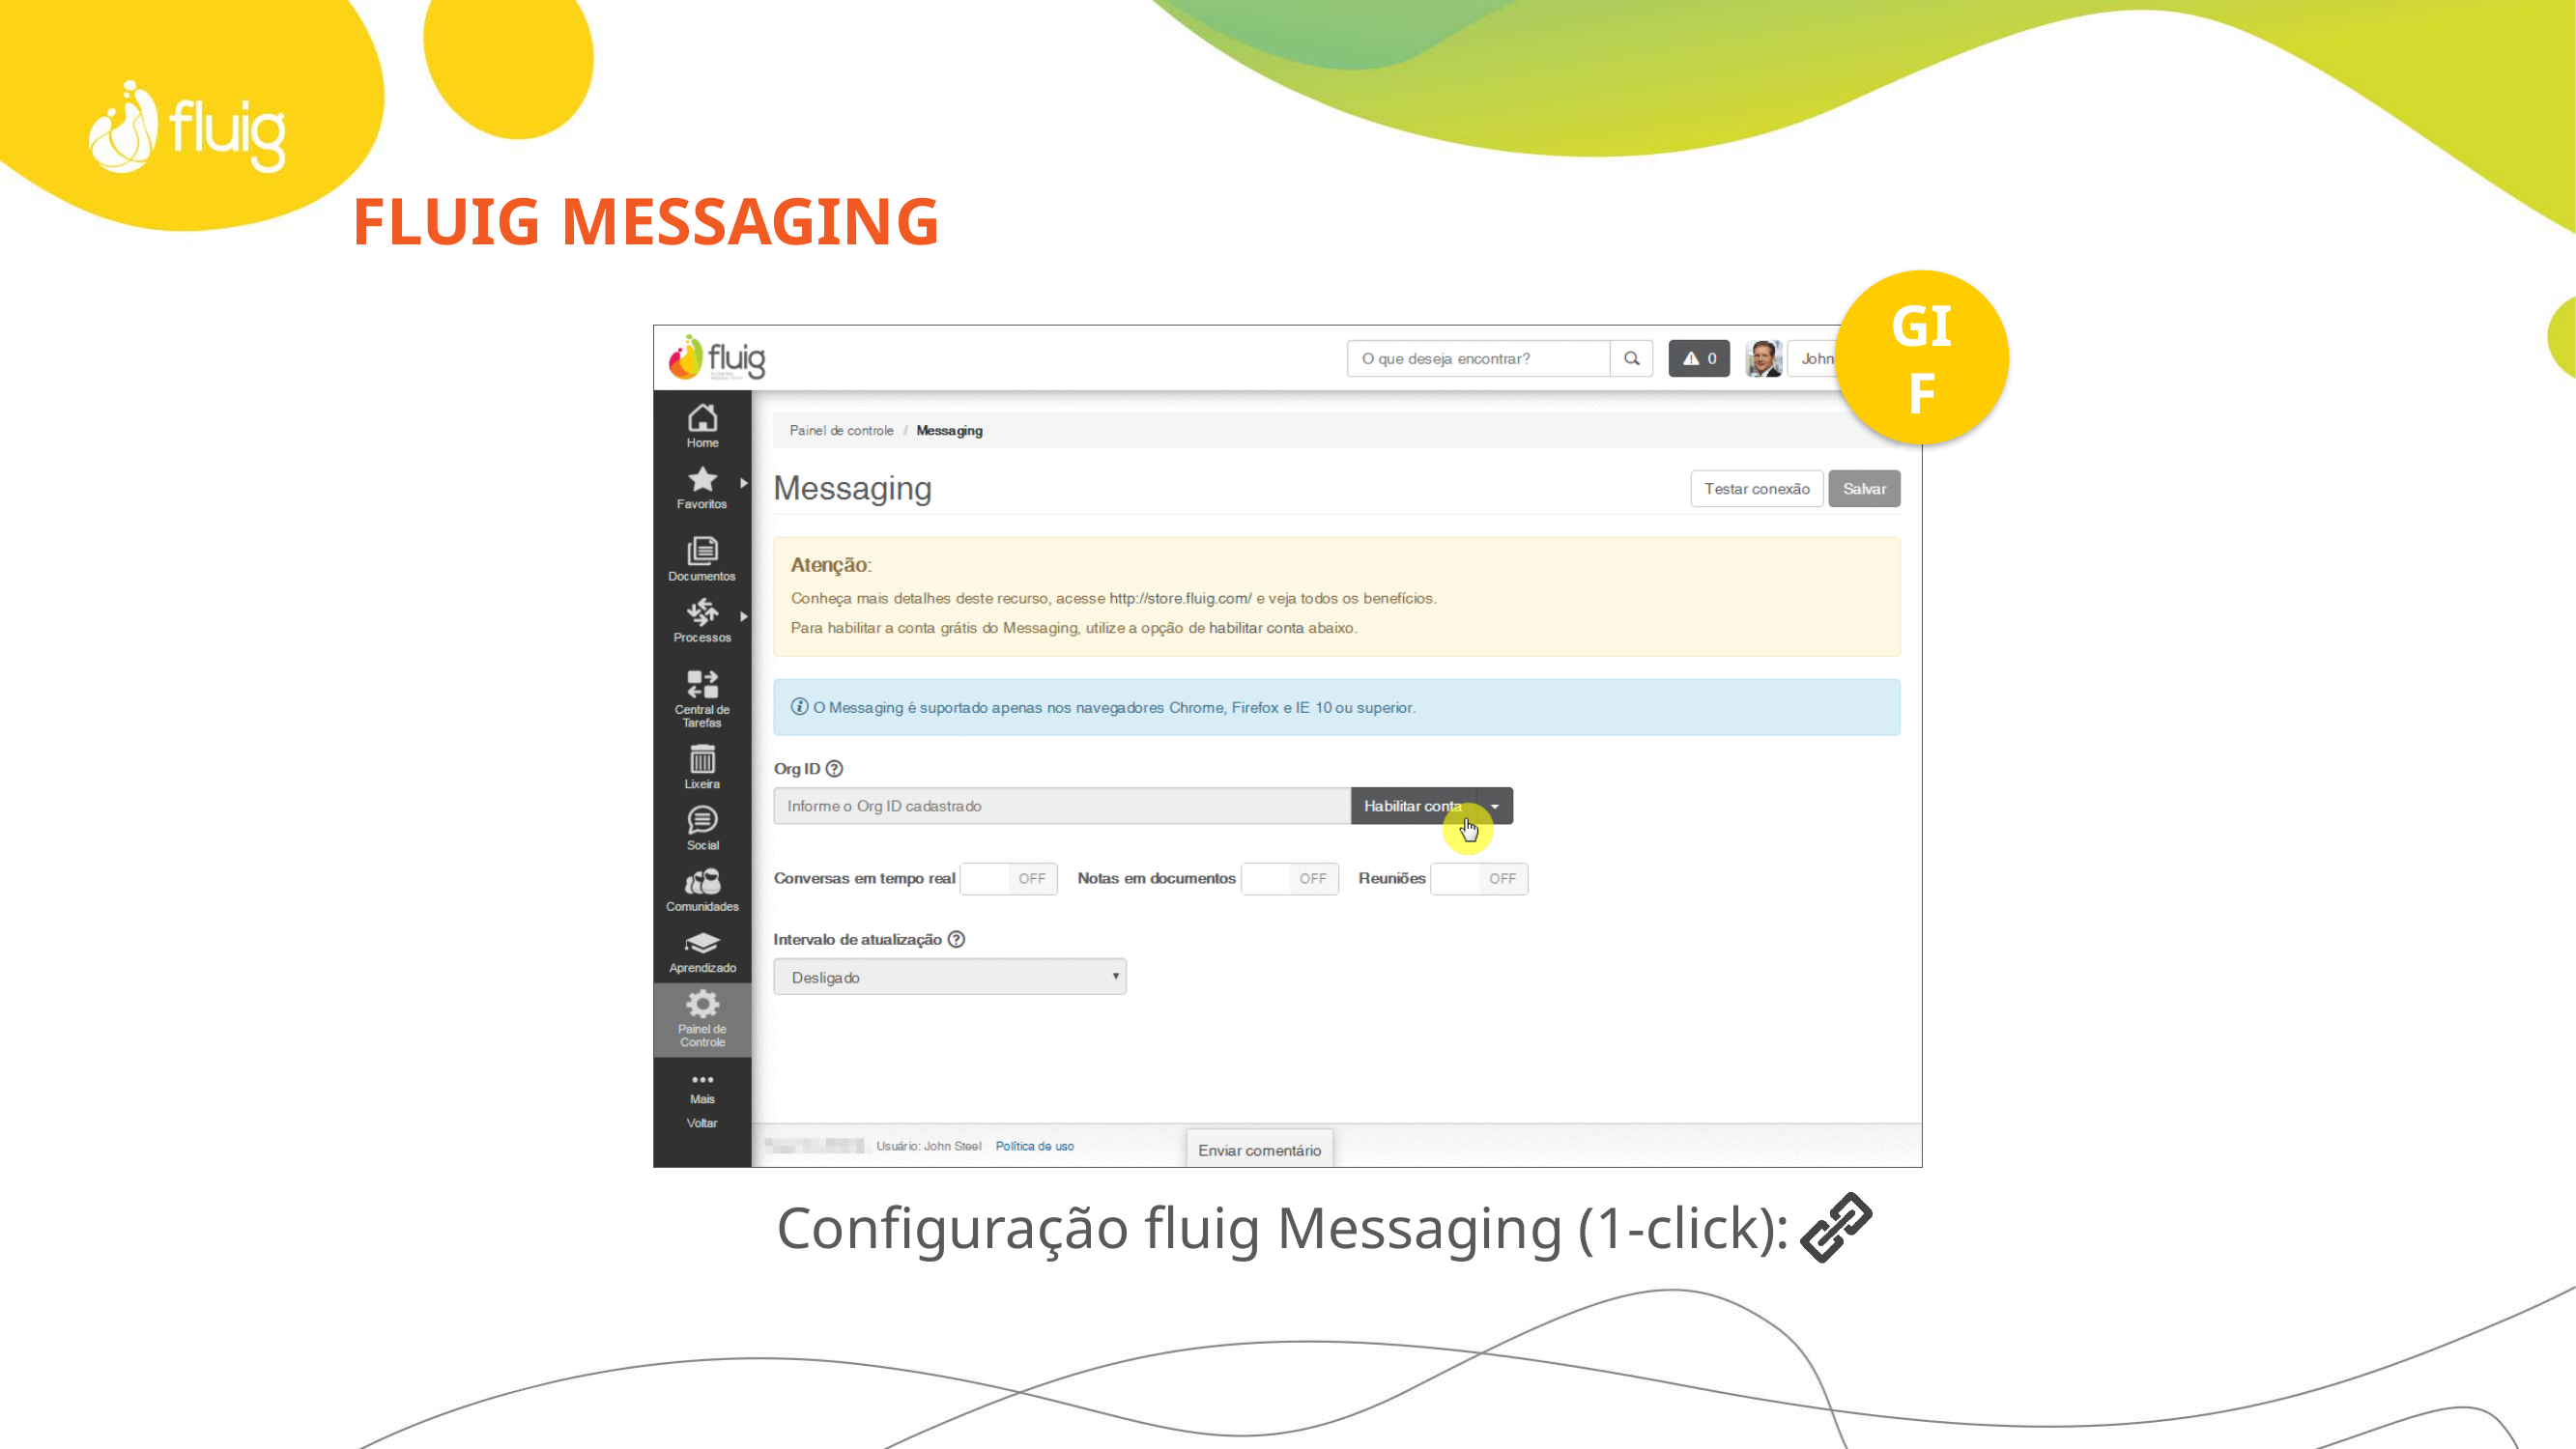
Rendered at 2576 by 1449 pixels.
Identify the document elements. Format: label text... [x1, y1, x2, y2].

list Configuração fluig Messaging (1-click): [118, 1175, 2464, 1277]
text_box GIF [1843, 270, 2009, 444]
title fluig messaging [336, 173, 2352, 379]
picture [0, 0, 2576, 1449]
